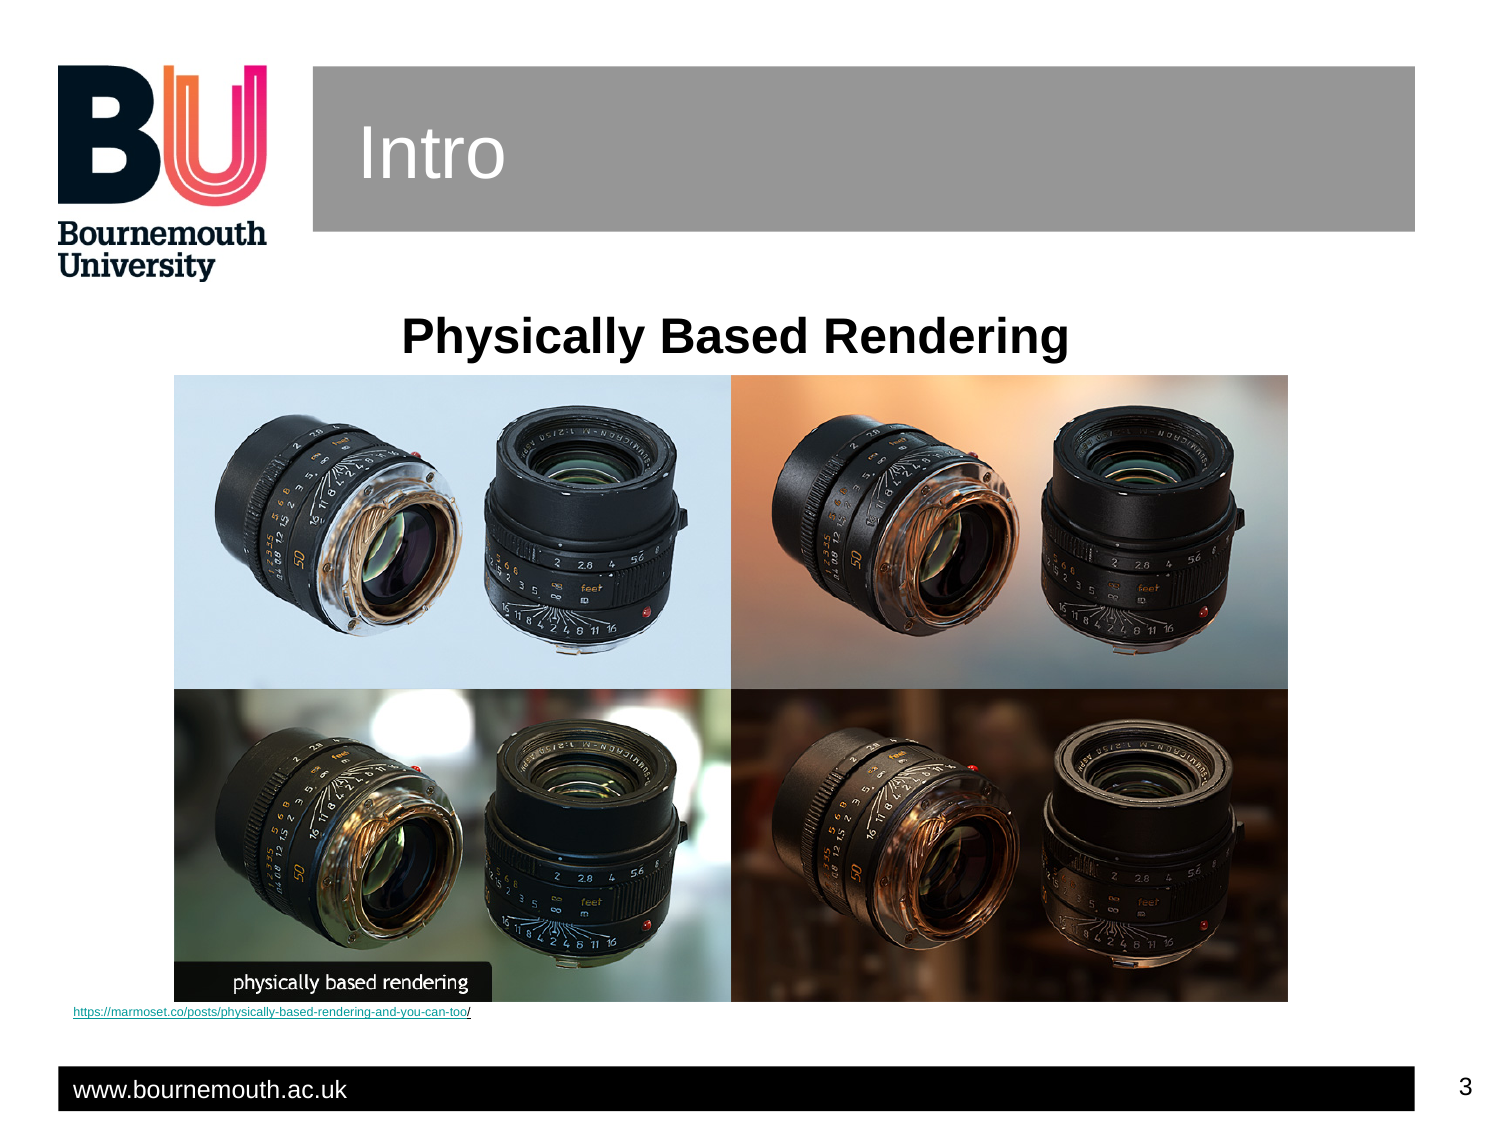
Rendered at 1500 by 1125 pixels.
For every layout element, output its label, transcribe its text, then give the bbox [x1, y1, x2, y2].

picture [174, 375, 1288, 1002]
picture [58, 58, 274, 282]
list Physically Based Rendering https://marmoset.co/posts/physically-based-rendering-and-you-can-too/ [58, 302, 1414, 1066]
title Intro [312, 66, 1416, 232]
